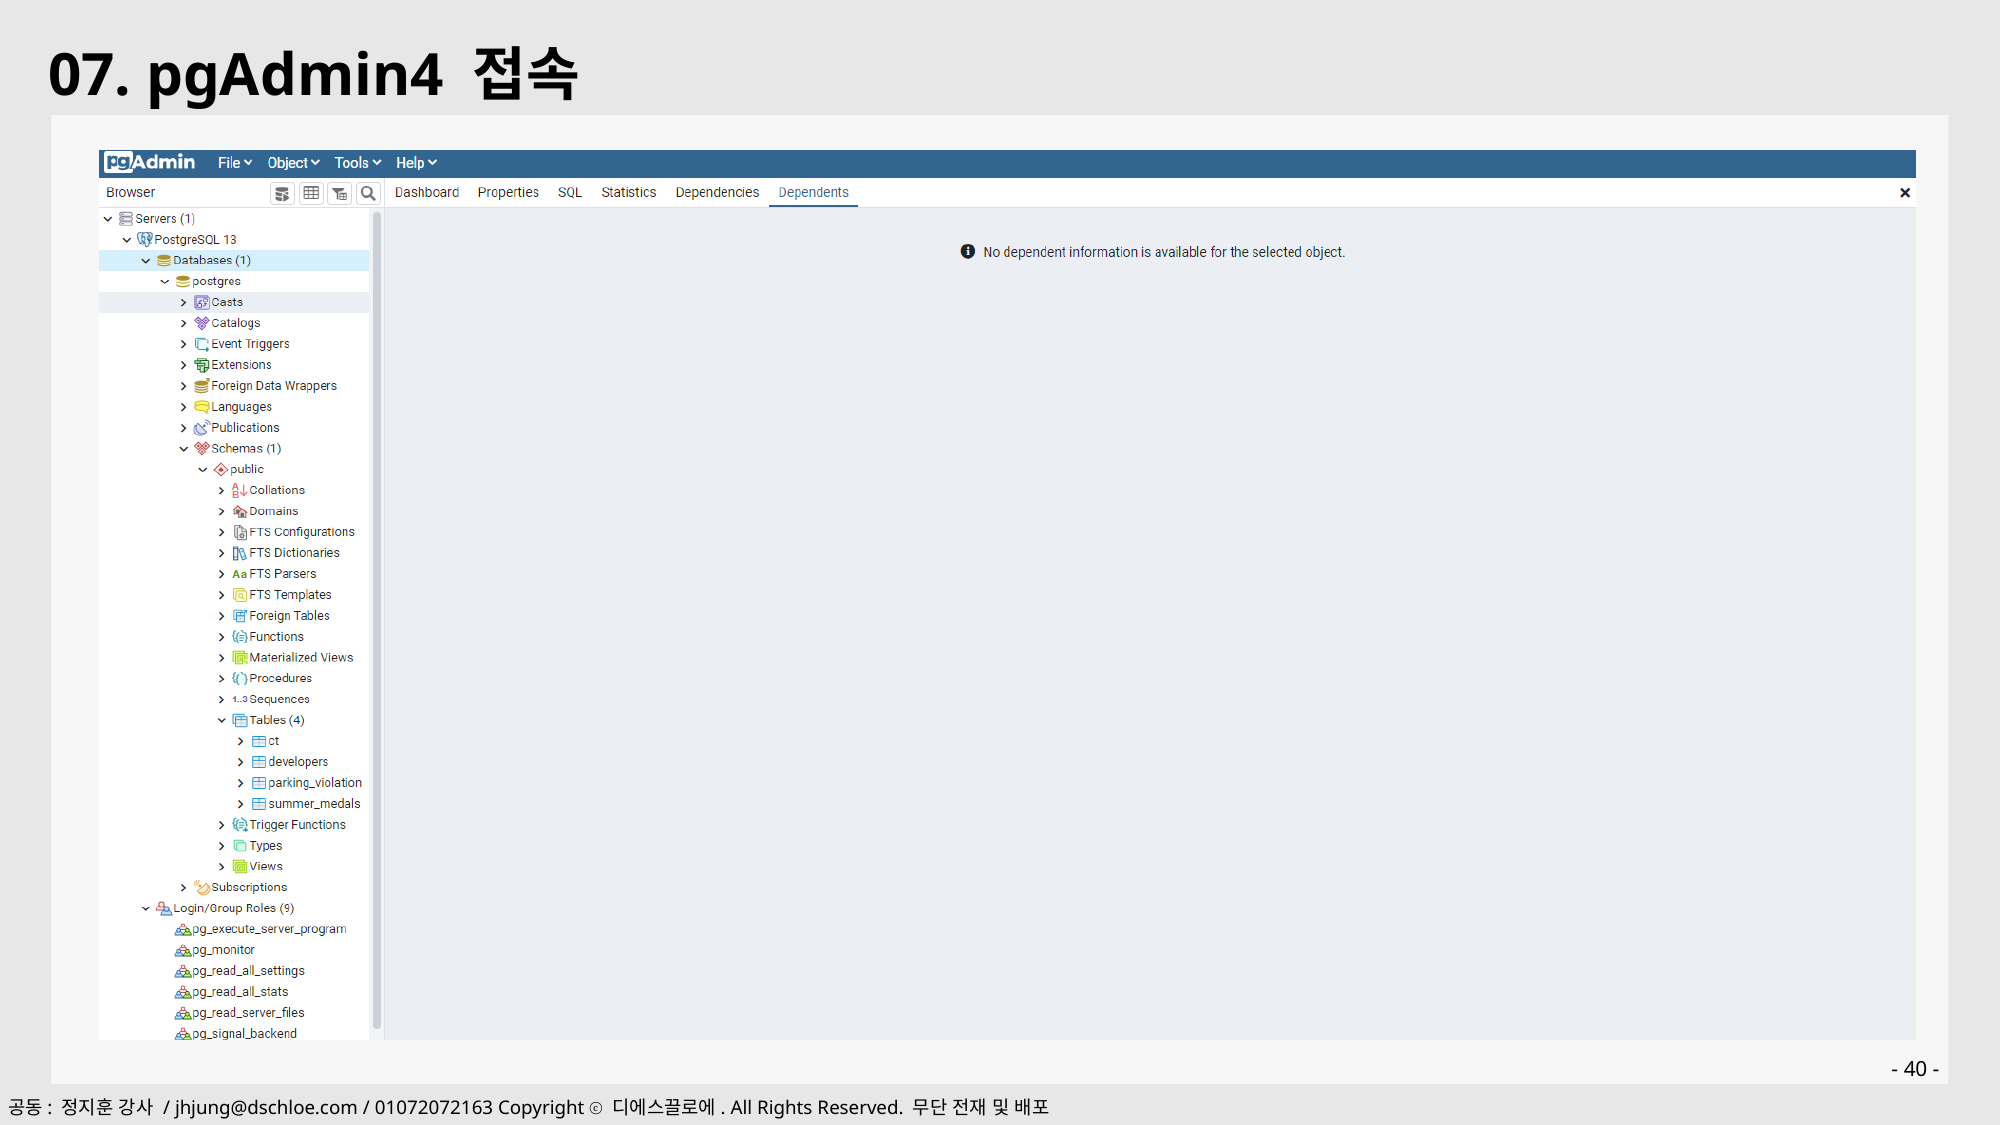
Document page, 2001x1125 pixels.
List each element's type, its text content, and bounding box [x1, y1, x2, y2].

slide_number - 40 - [1504, 1039, 1955, 1100]
text_box 07. pgAdmin4 접속 [33, 30, 595, 115]
picture [99, 150, 1916, 1040]
